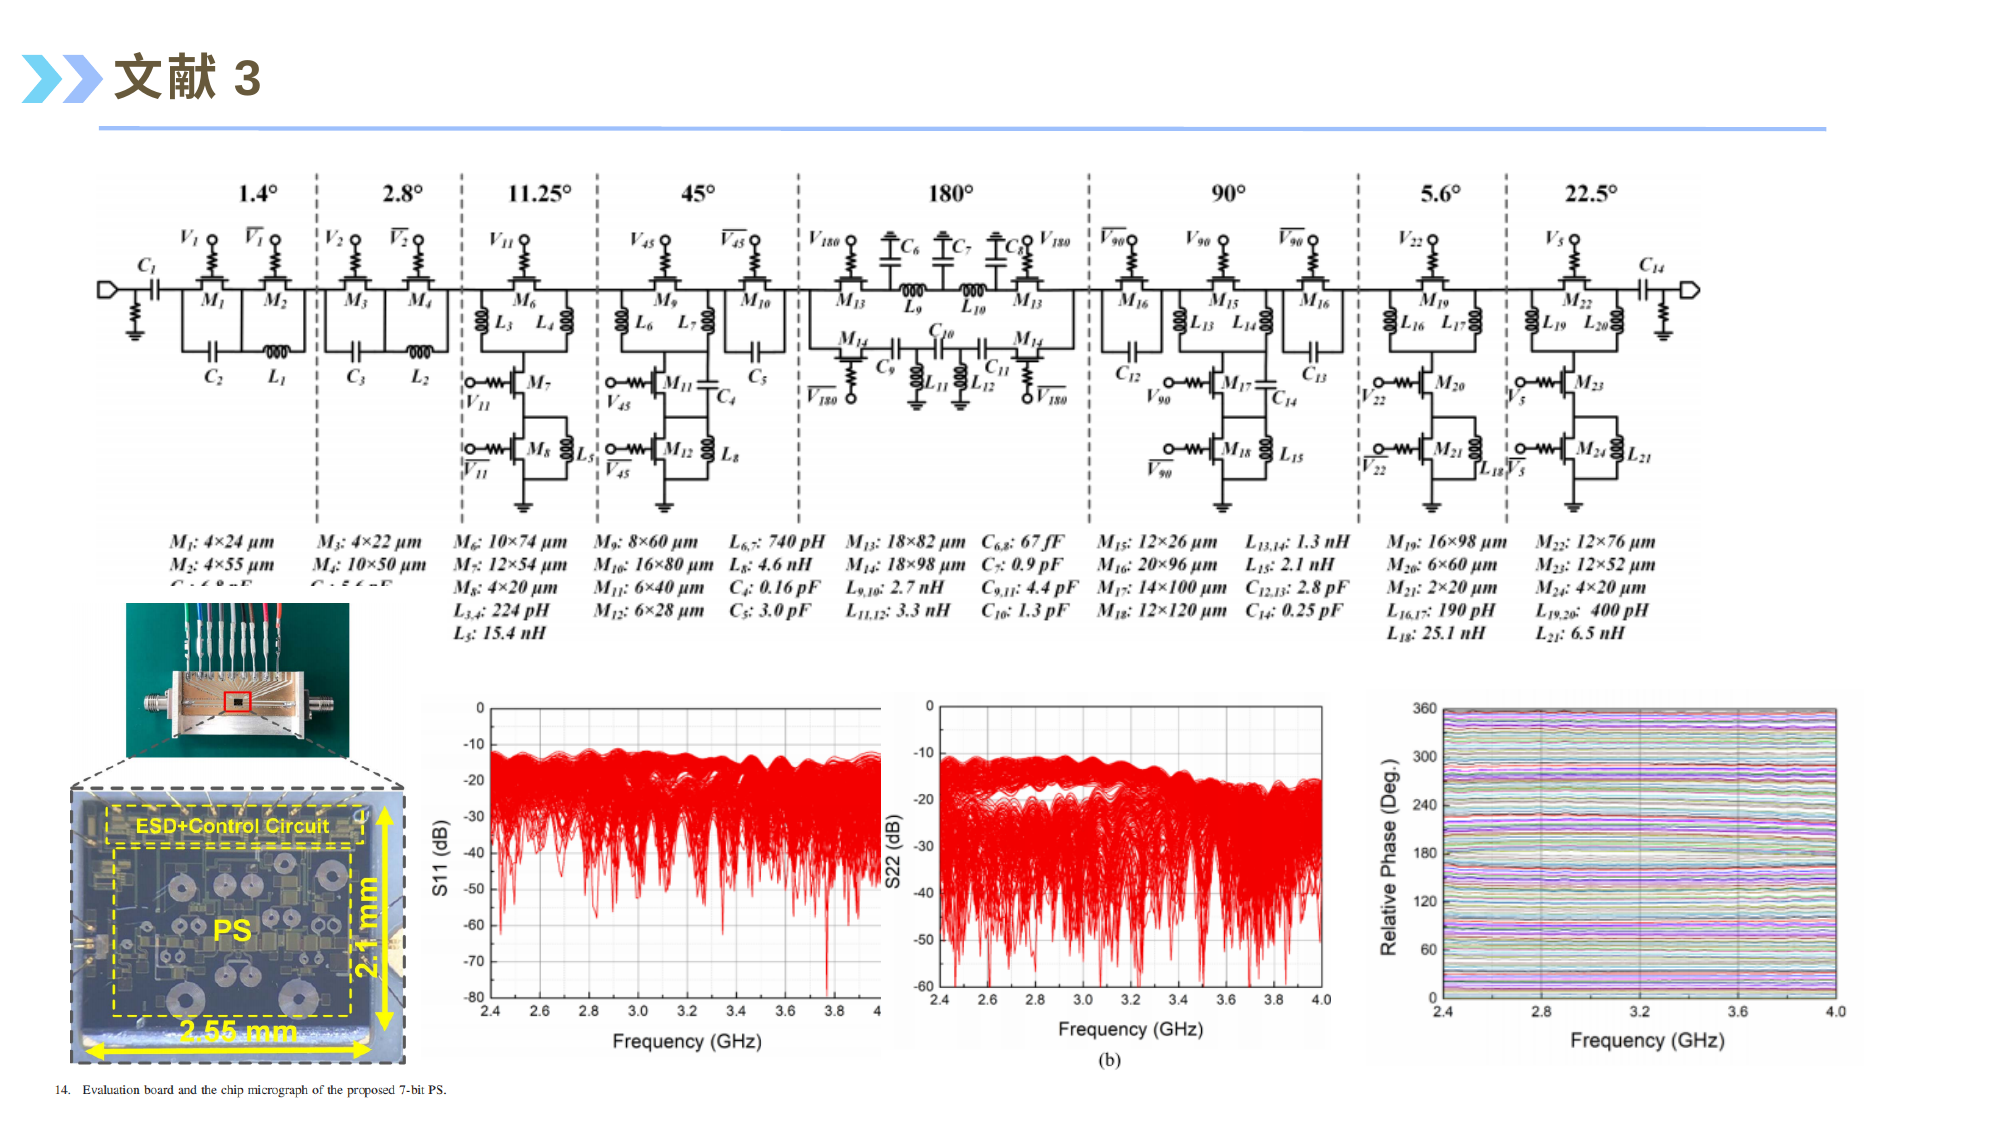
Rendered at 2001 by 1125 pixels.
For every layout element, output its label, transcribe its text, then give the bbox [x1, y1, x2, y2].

picture [1366, 678, 1864, 1068]
title 文献3 [113, 42, 1713, 116]
picture [54, 142, 1713, 1103]
